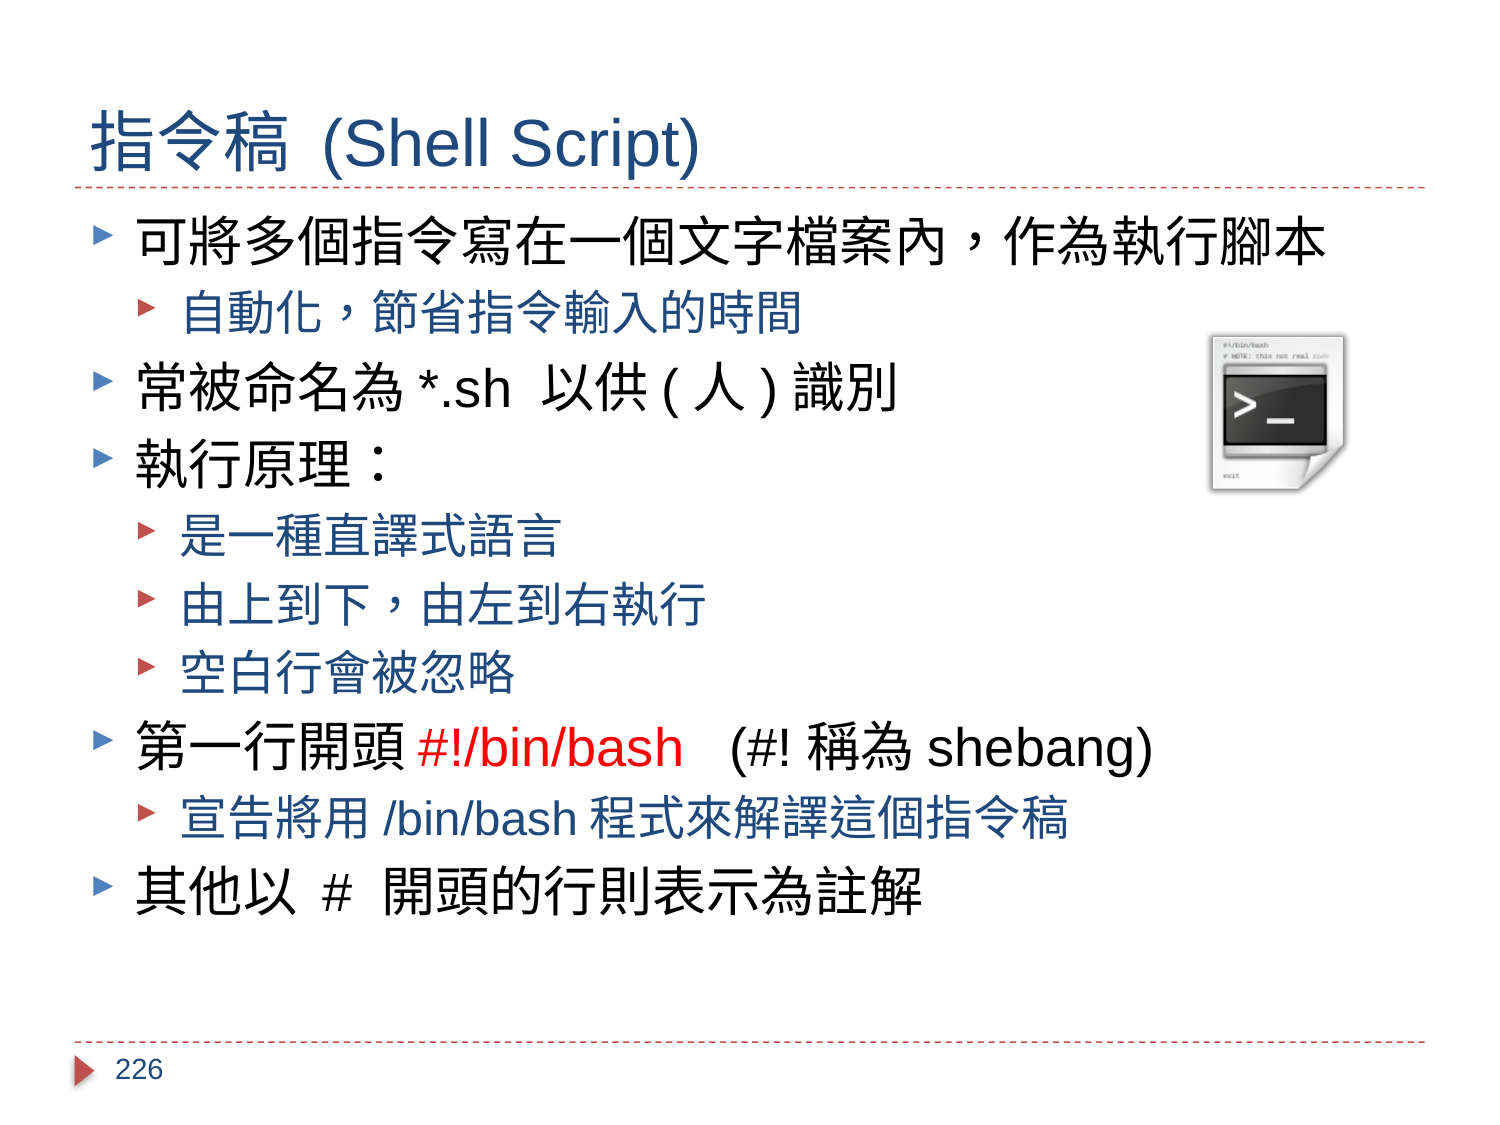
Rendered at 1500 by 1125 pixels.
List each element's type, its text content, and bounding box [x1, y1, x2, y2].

list 可將多個指令寫在一個文字檔案內，作為執行腳本 自動化，節省指令輸入的時間 常被命名為*.sh 以供(人)識別 執行原理： 是一種直譯式語言 由上到下，由左到右執行 空白行會被忽略 第一行開頭#!/bin/bash (#!稱為shebang) 宣告將用/bin/bash程式來解譯這個指令稿 其他以 # 開頭的行則表示為註解 [75, 200, 1425, 1010]
picture [1190, 326, 1365, 500]
title 指令稿 (Shell Script) [75, 24, 1425, 188]
slide_number 226 [100, 1042, 426, 1103]
